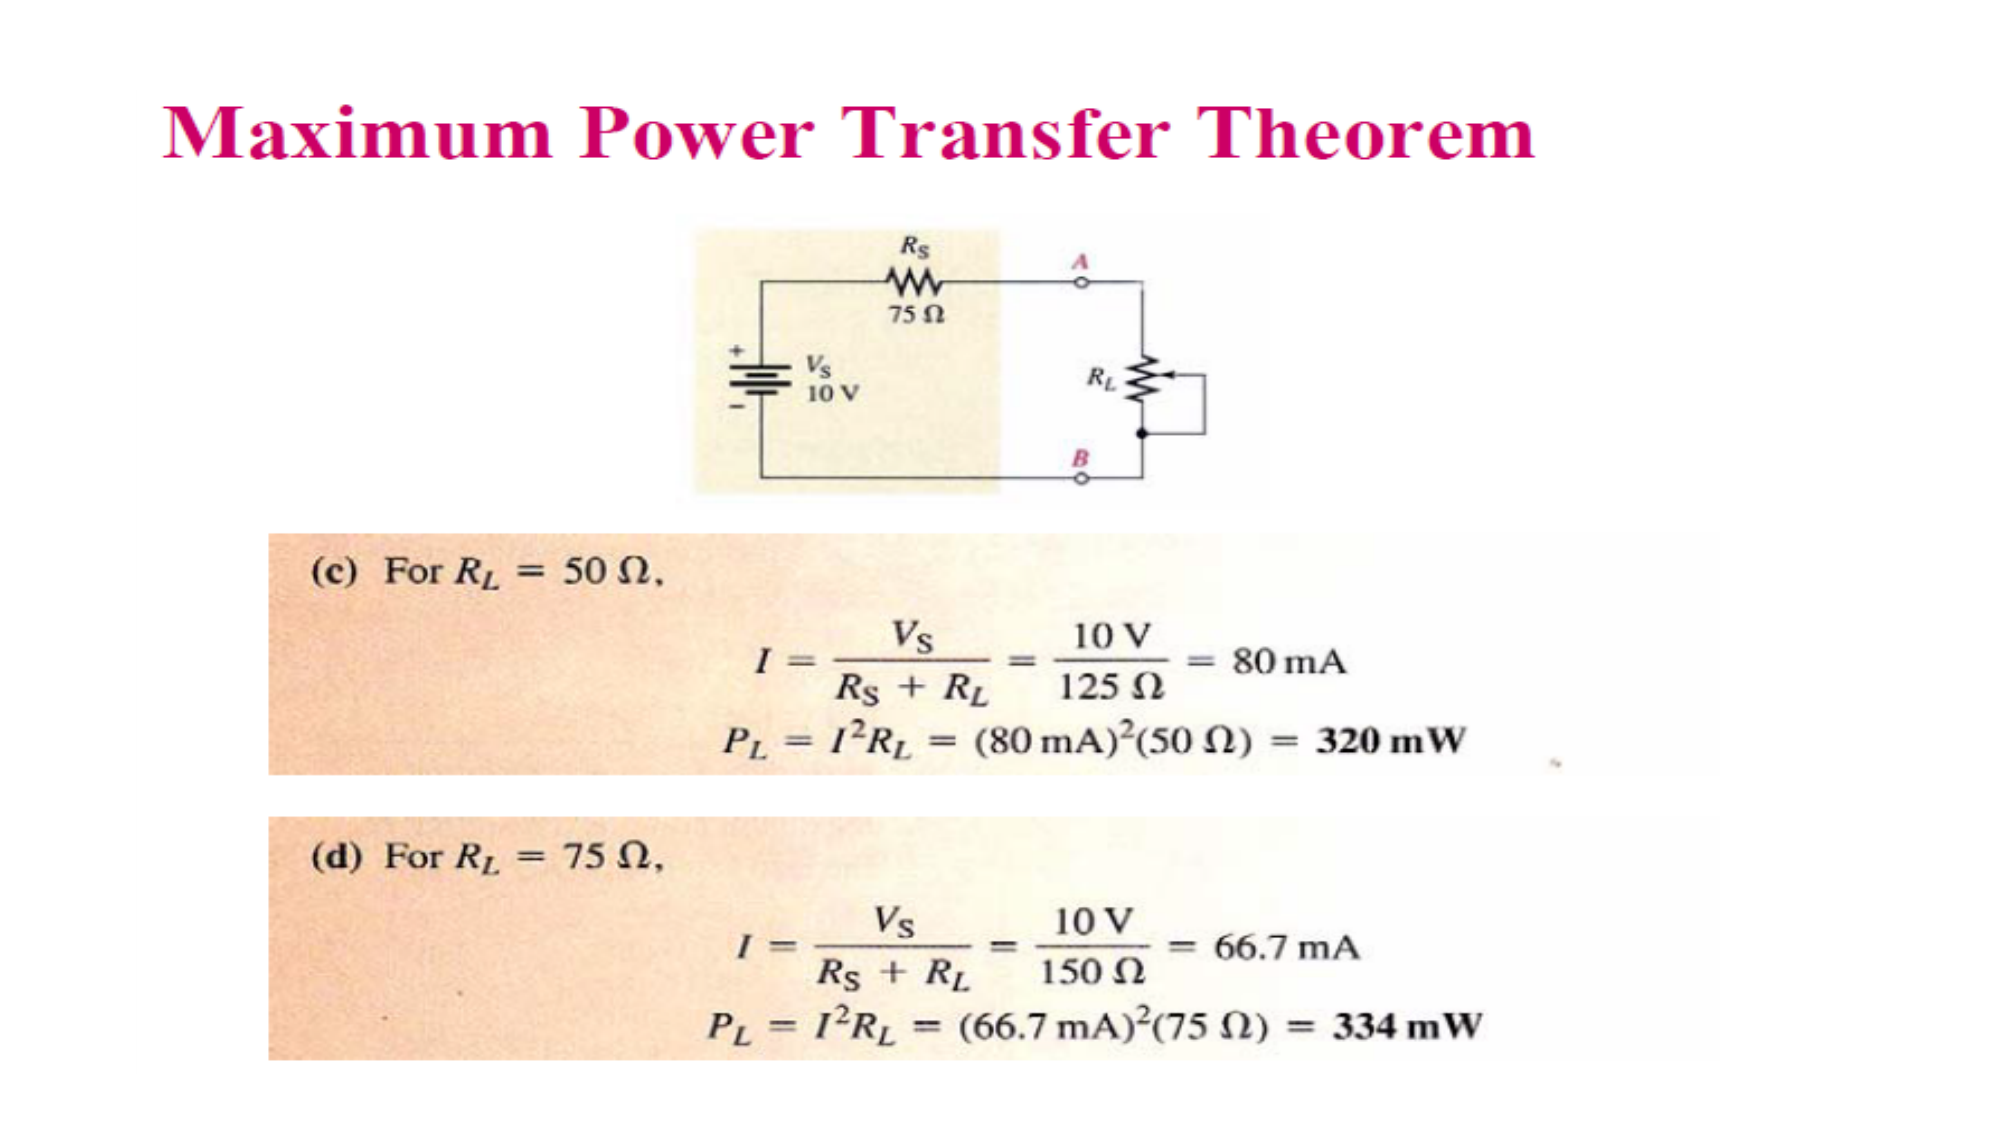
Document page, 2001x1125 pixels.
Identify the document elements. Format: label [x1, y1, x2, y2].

list [135, 90, 1775, 1074]
